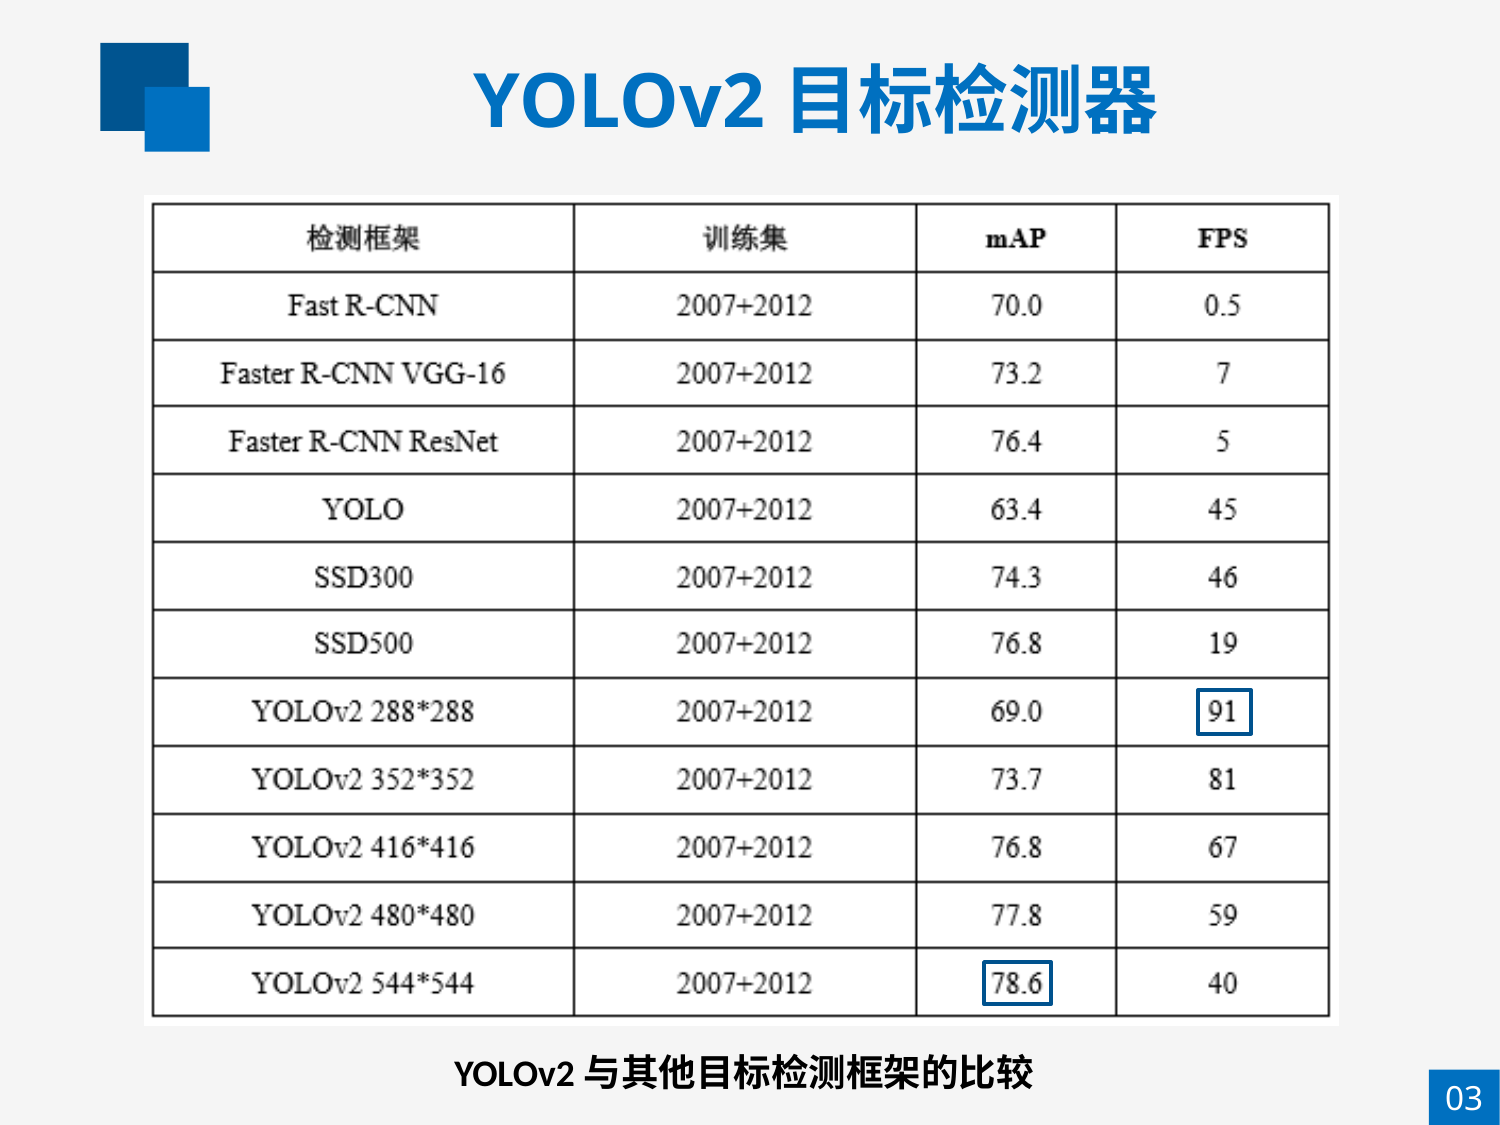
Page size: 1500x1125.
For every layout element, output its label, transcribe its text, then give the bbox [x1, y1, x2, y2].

text_box YOLOv2与其他目标检测框架的比较 [431, 1035, 1181, 1067]
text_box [99, 42, 210, 153]
text_box YOLOv2目标检测器 [232, 45, 1400, 150]
picture [144, 194, 1339, 1027]
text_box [199, 1069, 1500, 1125]
